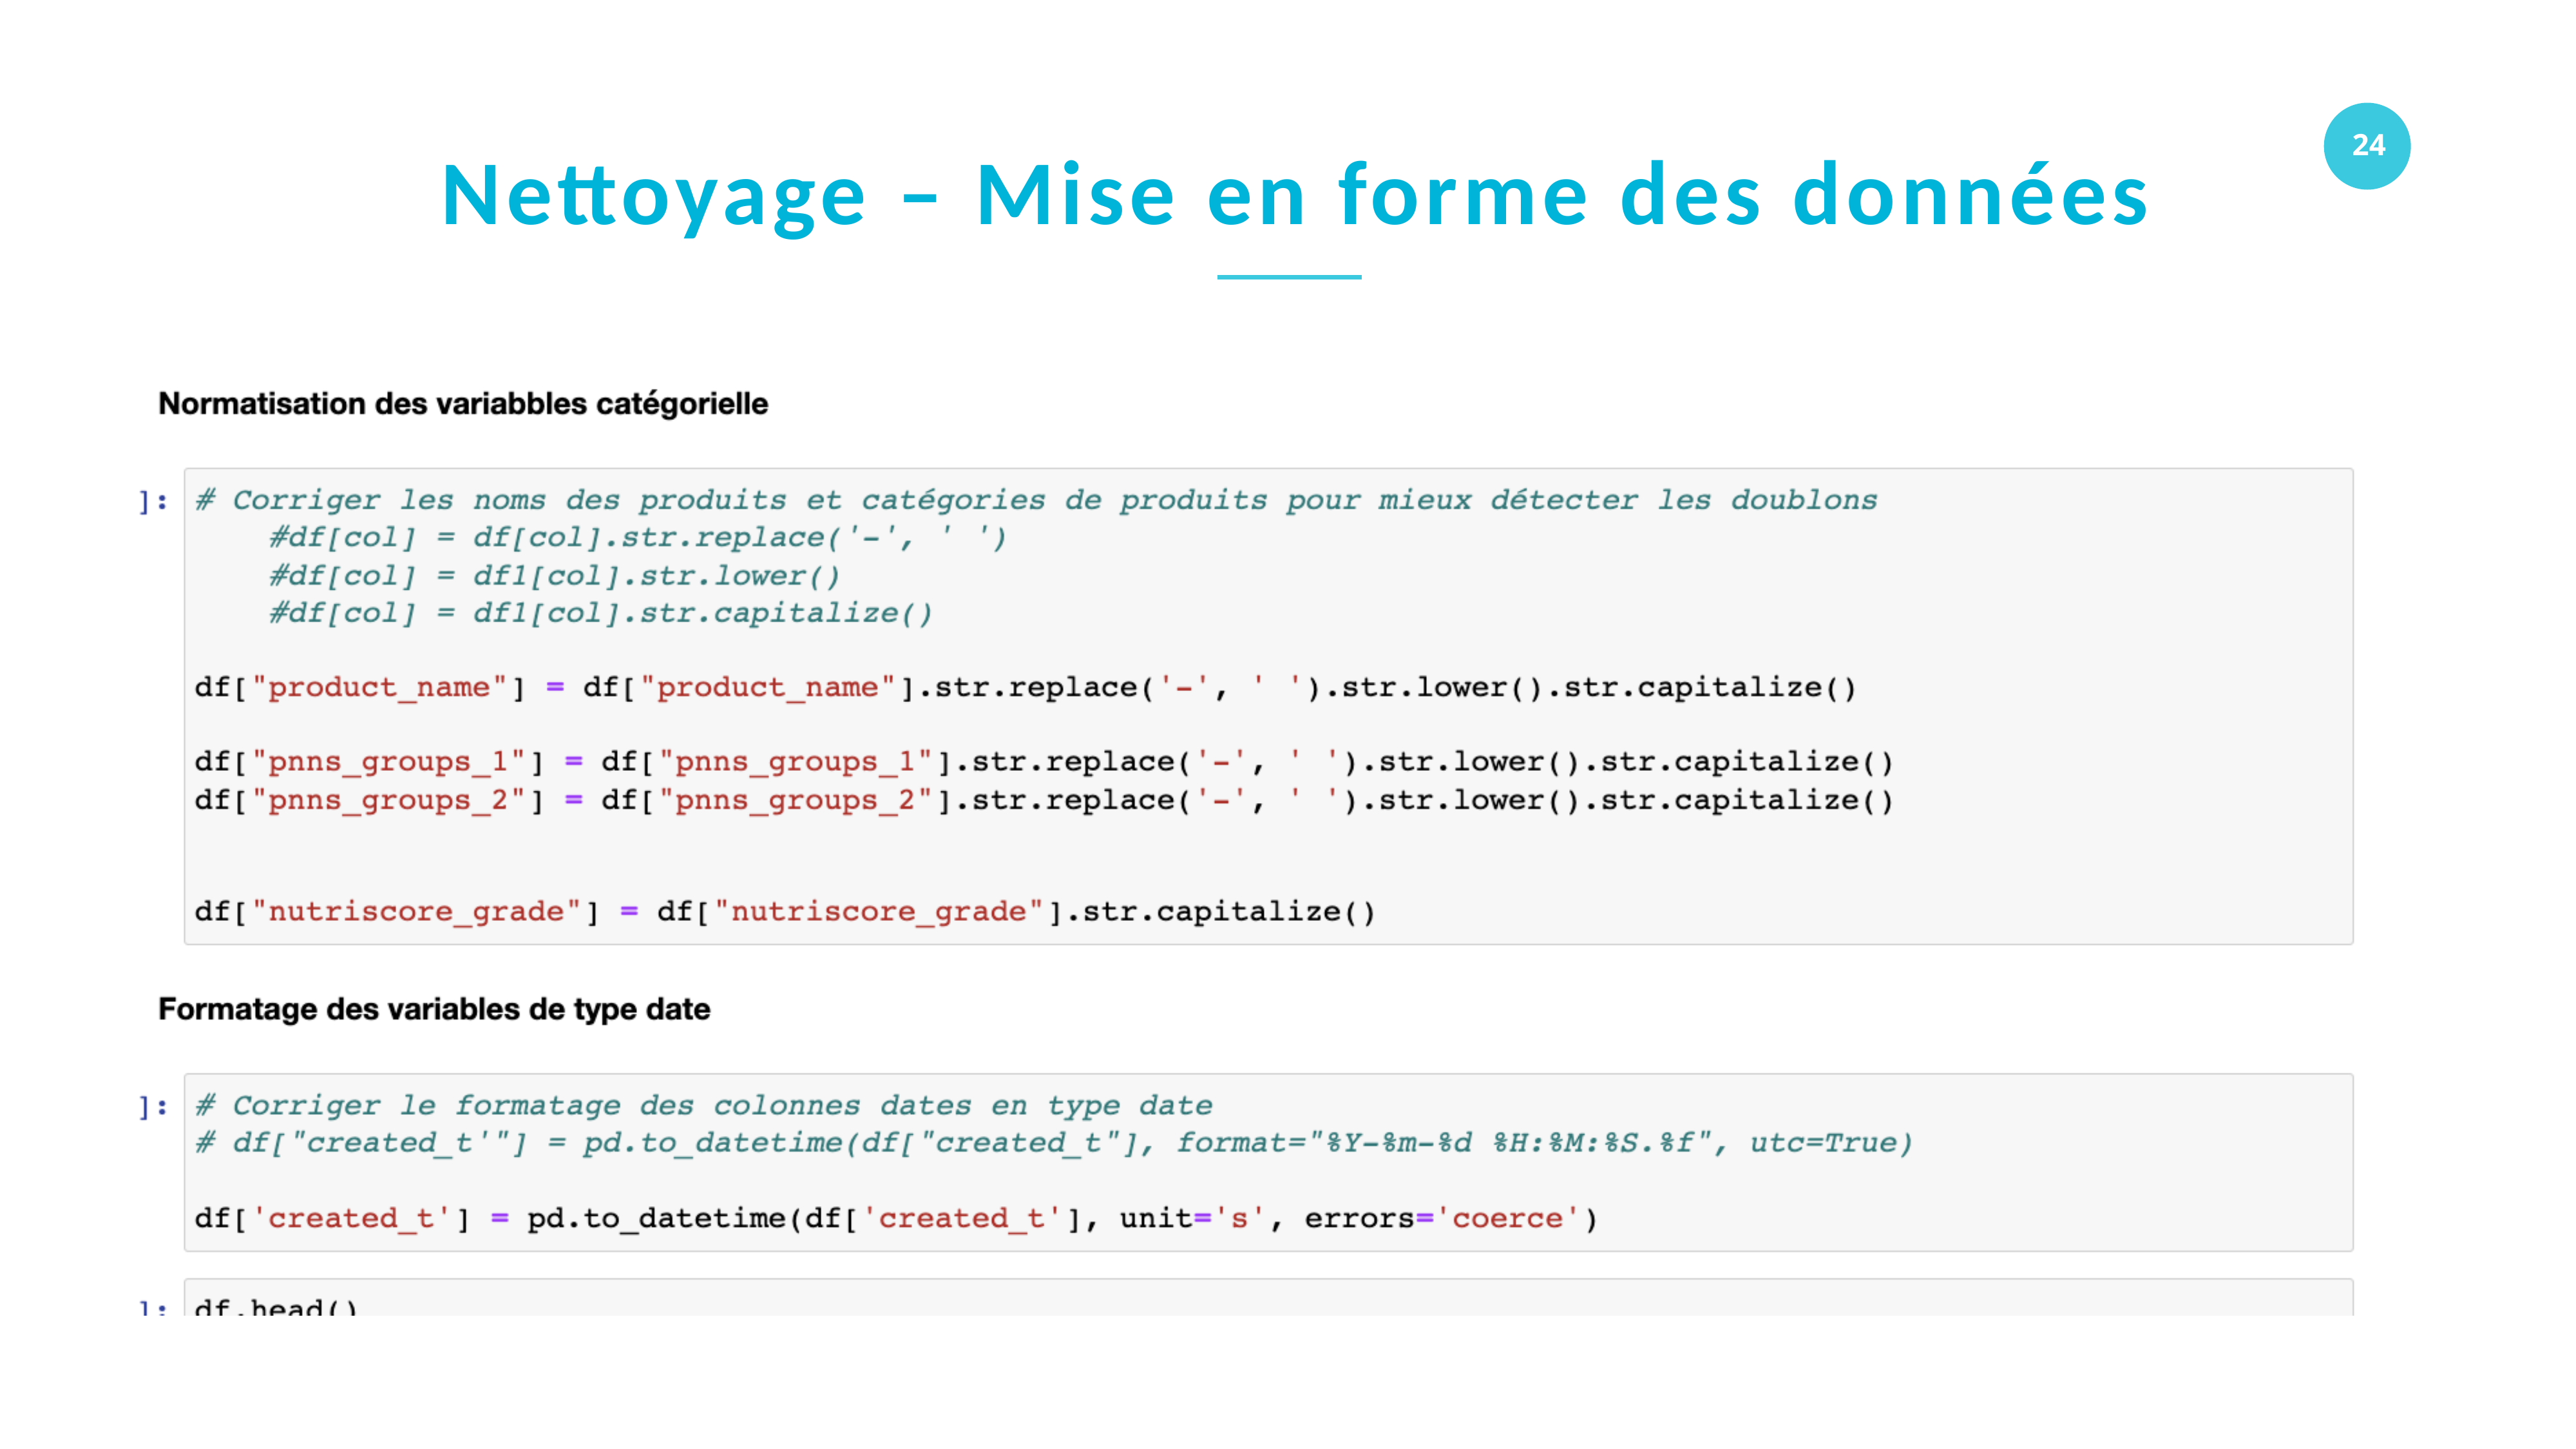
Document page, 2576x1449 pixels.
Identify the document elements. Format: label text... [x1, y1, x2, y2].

picture [133, 369, 2365, 1316]
text_box Nettoyage – Mise en forme des données [431, 133, 2151, 243]
